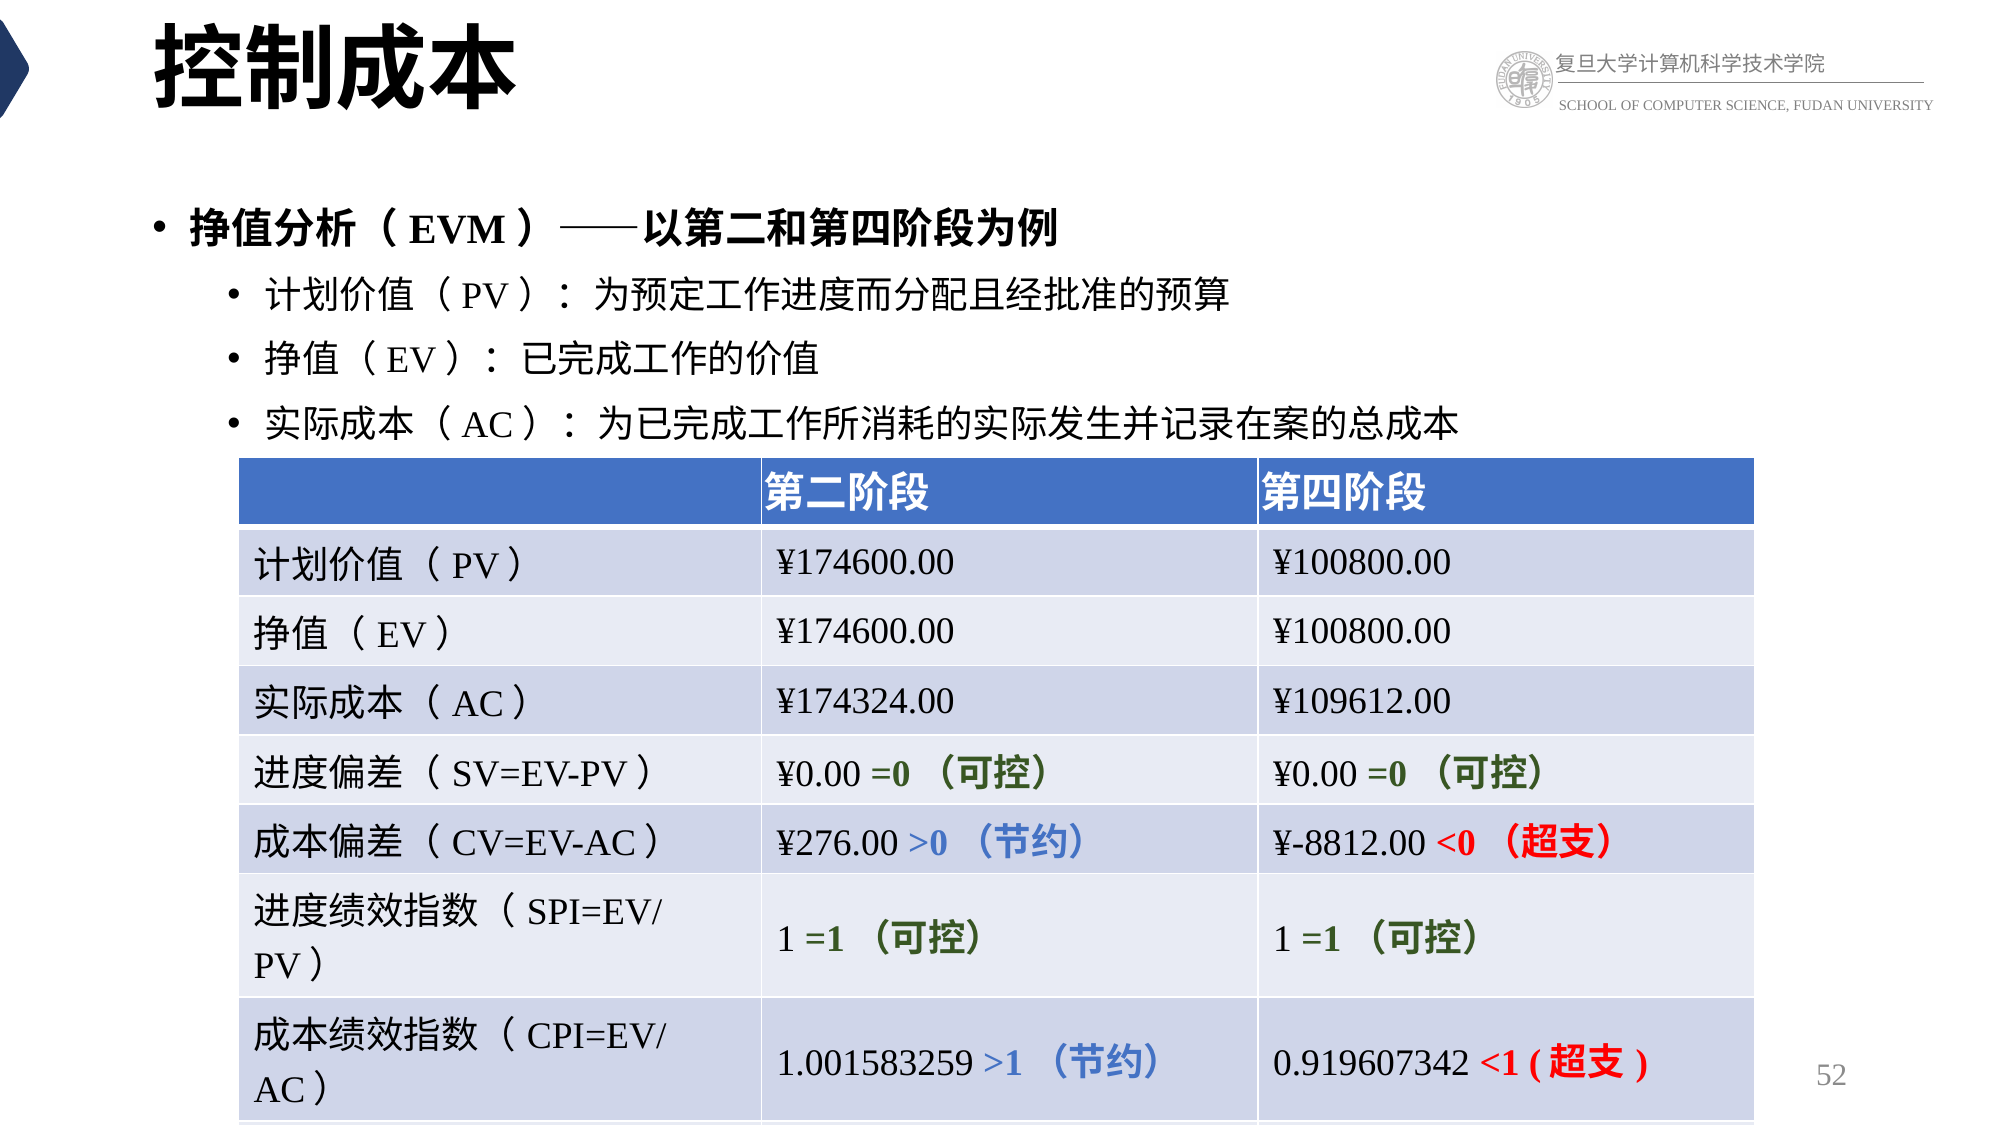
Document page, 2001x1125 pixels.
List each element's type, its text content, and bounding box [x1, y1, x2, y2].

slide_number 52 [1755, 1042, 1863, 1103]
table_cell ¥174324.00 [762, 666, 1257, 734]
table_cell 实际成本（AC） [239, 666, 761, 734]
table_cell ¥276.00 >0（节约） [762, 805, 1257, 873]
list 挣值分析（EVM）——以第二和第四阶段为例 计划价值（PV）：为预定工作进度而分配且经批准的预算 挣值（EV）：已完成工作的价值 实际成本（AC）：为已完成工作所消耗的实际发生并记录在案的总成本 [137, 184, 1863, 1014]
table_cell 进度绩效指数（SPI=EV/PV） [239, 874, 761, 996]
title 控制成本 [137, 0, 1863, 144]
table_header 第二阶段 [762, 458, 1257, 524]
table_cell 1 =1（可控） [1259, 874, 1754, 996]
table_cell 进度偏差（SV=EV-PV） [239, 736, 761, 803]
table_header [239, 458, 761, 524]
table_cell 成本绩效指数（CPI=EV/AC） [239, 998, 761, 1120]
table_cell 0.919607342 <1 (超支) [1259, 998, 1754, 1120]
table_cell ¥0.00 =0（可控） [1259, 736, 1754, 803]
table_cell ¥-8812.00 <0（超支） [1259, 805, 1754, 873]
table_cell ¥174600.00 [762, 597, 1257, 665]
table_cell 1.001583259 >1（节约） [762, 998, 1257, 1120]
table_cell ¥109612.00 [1259, 666, 1754, 734]
table_cell 计划价值（PV） [239, 530, 761, 595]
table_header 第四阶段 [1259, 458, 1754, 524]
table_cell ¥100800.00 [1259, 530, 1754, 595]
table_cell 挣值（EV） [239, 597, 761, 665]
table_cell ¥100800.00 [1259, 597, 1754, 665]
table_cell ¥0.00 =0（可控） [762, 736, 1257, 803]
table_cell 1 =1（可控） [762, 874, 1257, 996]
table_cell ¥174600.00 [762, 530, 1257, 595]
table_cell 成本偏差（CV=EV-AC） [239, 805, 761, 873]
